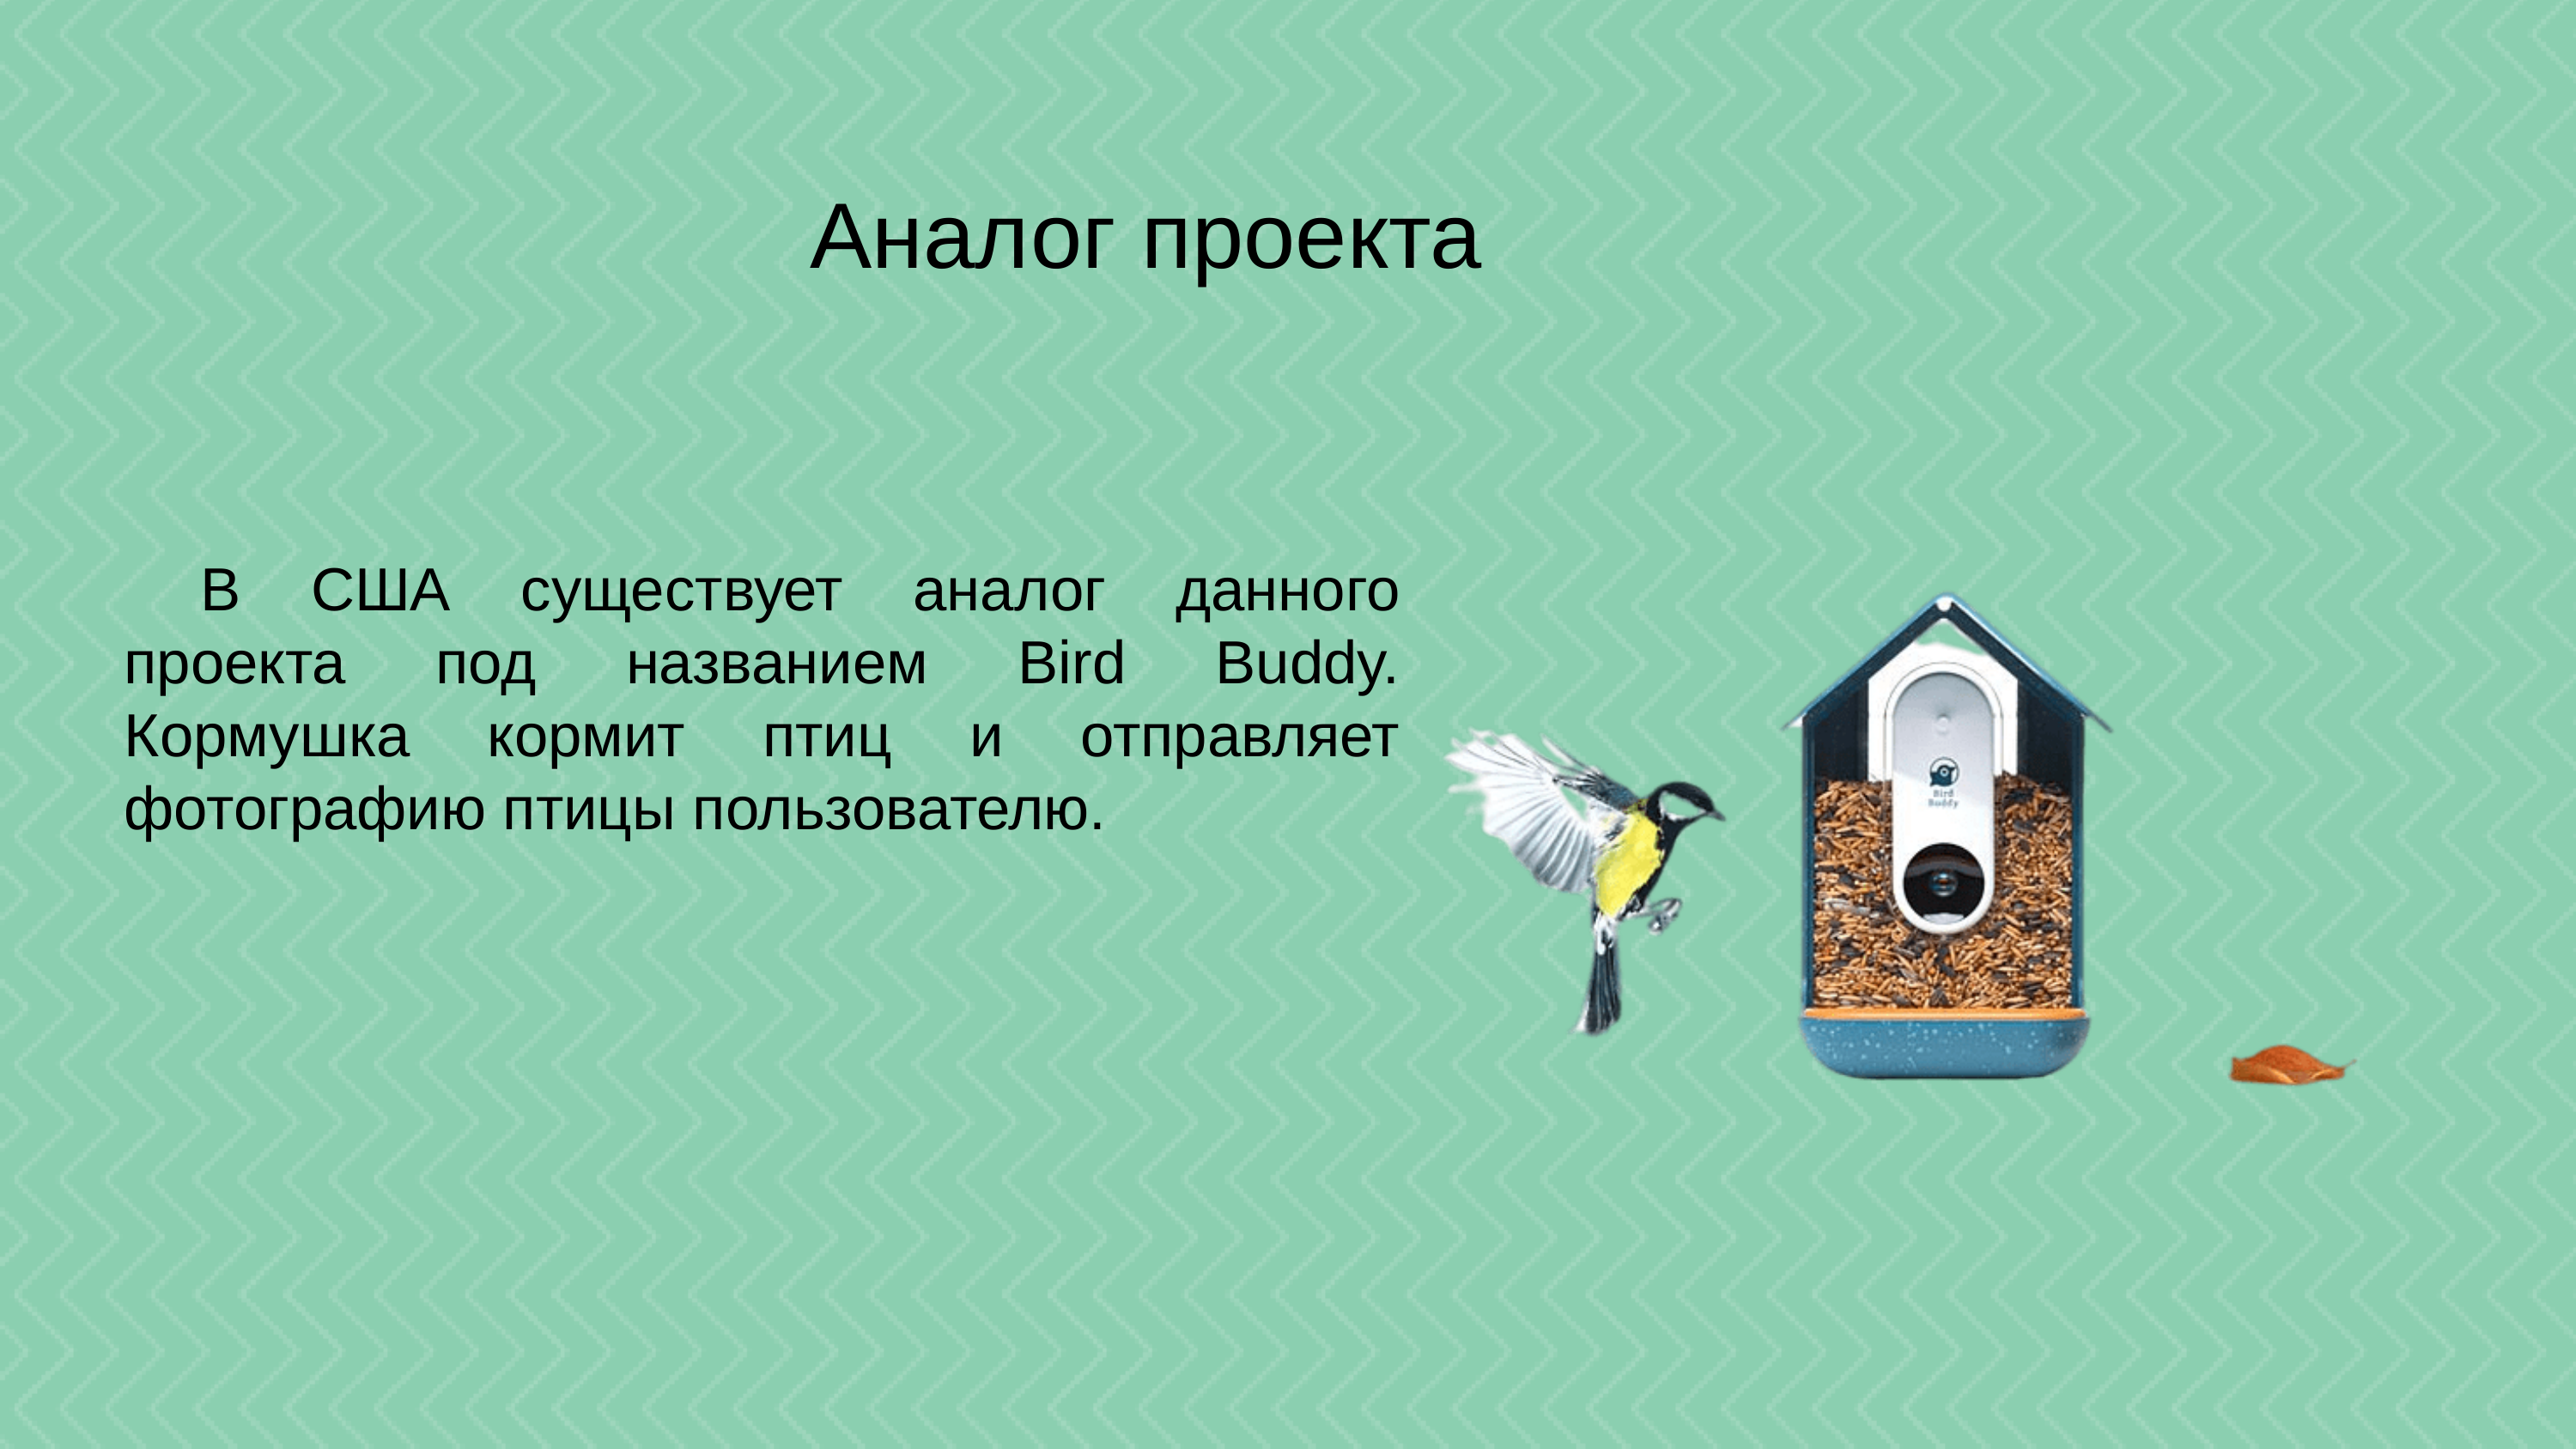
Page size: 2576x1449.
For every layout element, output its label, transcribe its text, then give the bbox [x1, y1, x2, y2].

list В США существует аналог данного проекта под названием Bird Buddy. Кормушка кормит птиц и отправляет фотографию птицы пользователю. [124, 549, 1401, 1378]
picture [0, 0, 2576, 1449]
title Аналог проекта [810, 175, 1766, 418]
